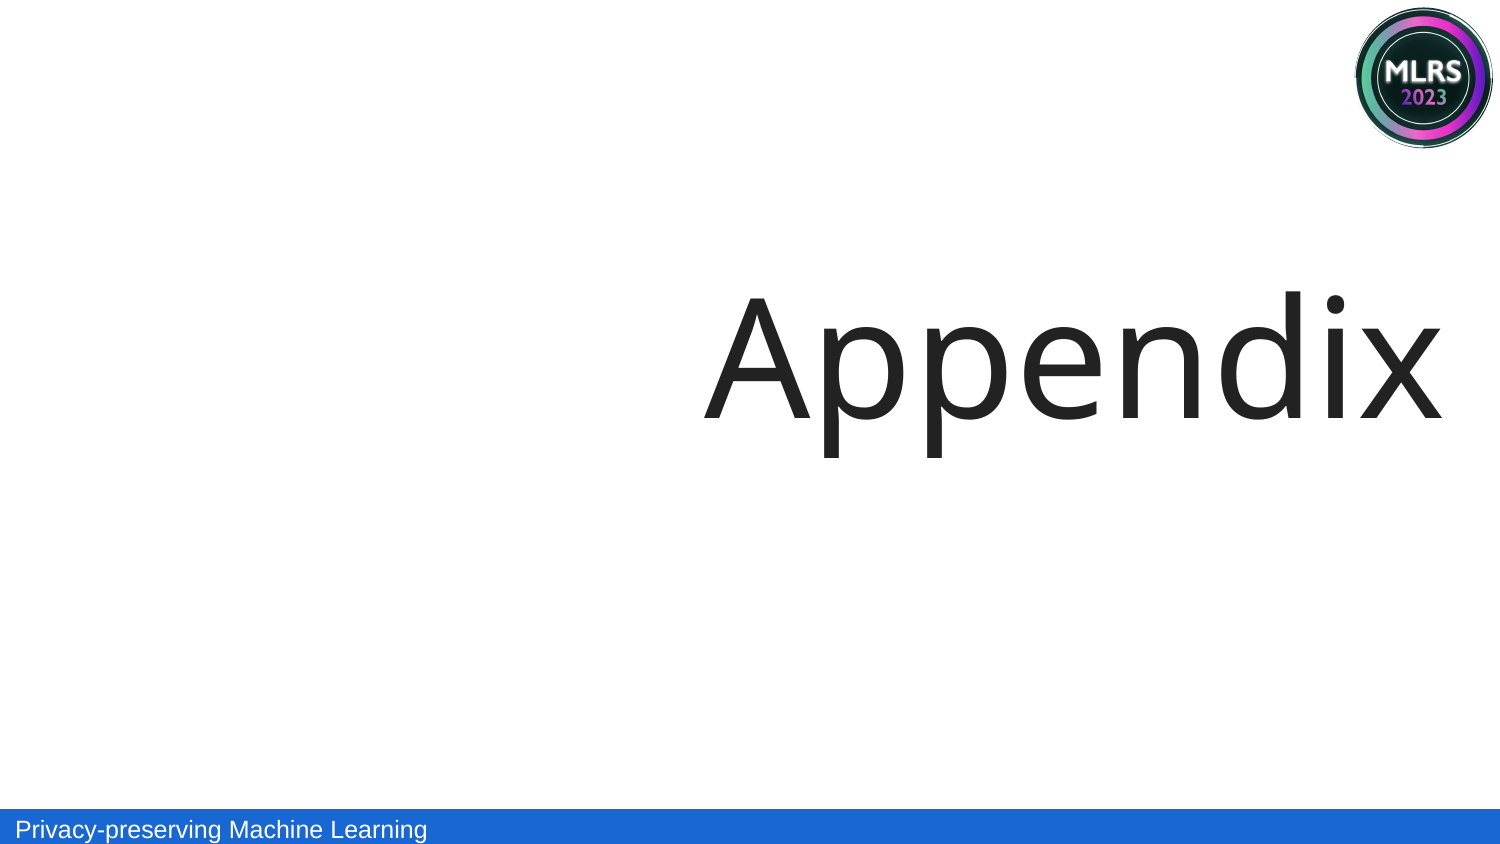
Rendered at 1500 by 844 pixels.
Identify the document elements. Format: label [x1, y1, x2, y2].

text_box [43, 190, 1462, 514]
picture [1354, 7, 1493, 149]
